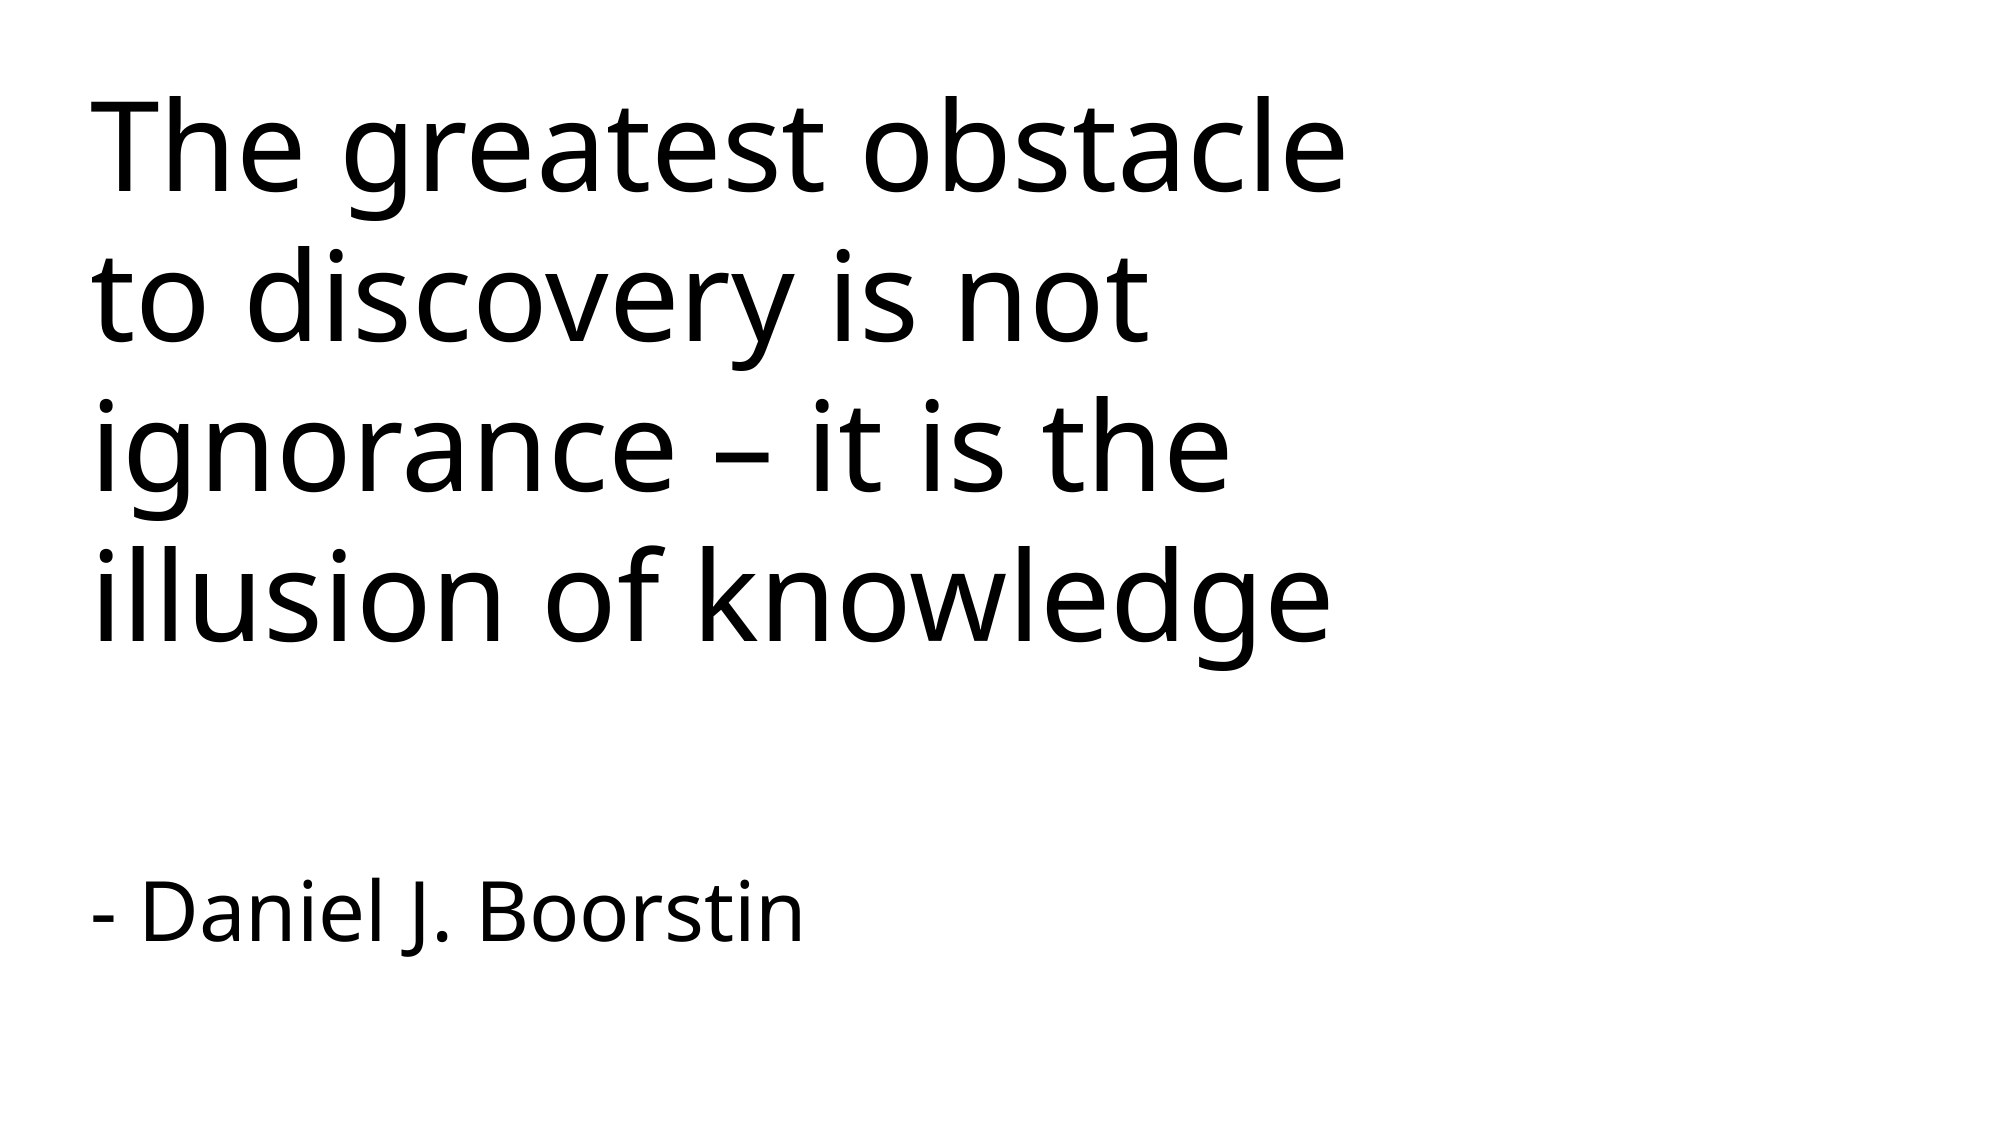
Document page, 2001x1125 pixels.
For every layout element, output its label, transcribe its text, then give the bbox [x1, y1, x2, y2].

list The greatest obstacle to discovery is not ignorance – it is the illusion of knowledge - Daniel J. Boorstin [74, 59, 1426, 1006]
